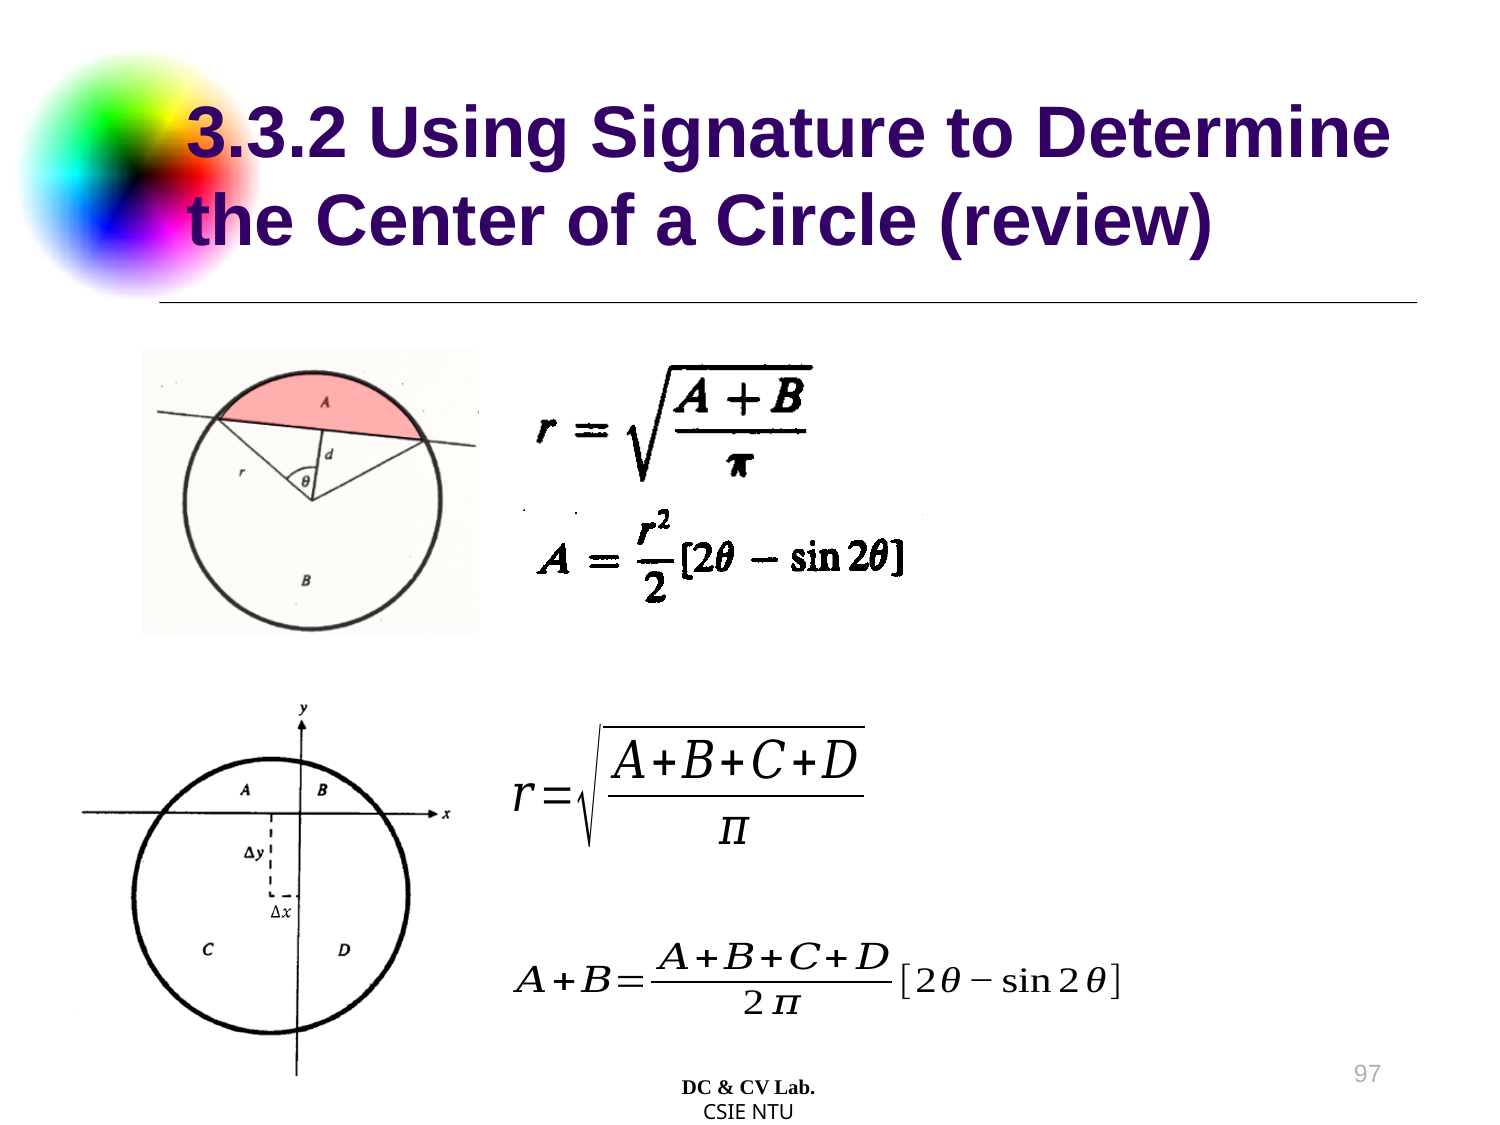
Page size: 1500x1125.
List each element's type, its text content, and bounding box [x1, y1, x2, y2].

picture [142, 348, 479, 634]
slide_number 97 [1059, 1042, 1397, 1103]
picture [0, 42, 272, 318]
picture [74, 692, 468, 1082]
title 3.3.2 Using Signature to Determine the Center of a Circle (review) [171, 54, 1500, 268]
picture [522, 502, 923, 617]
footer DC & CV Lab. CSIE NTU [511, 1066, 987, 1125]
picture [511, 333, 838, 490]
